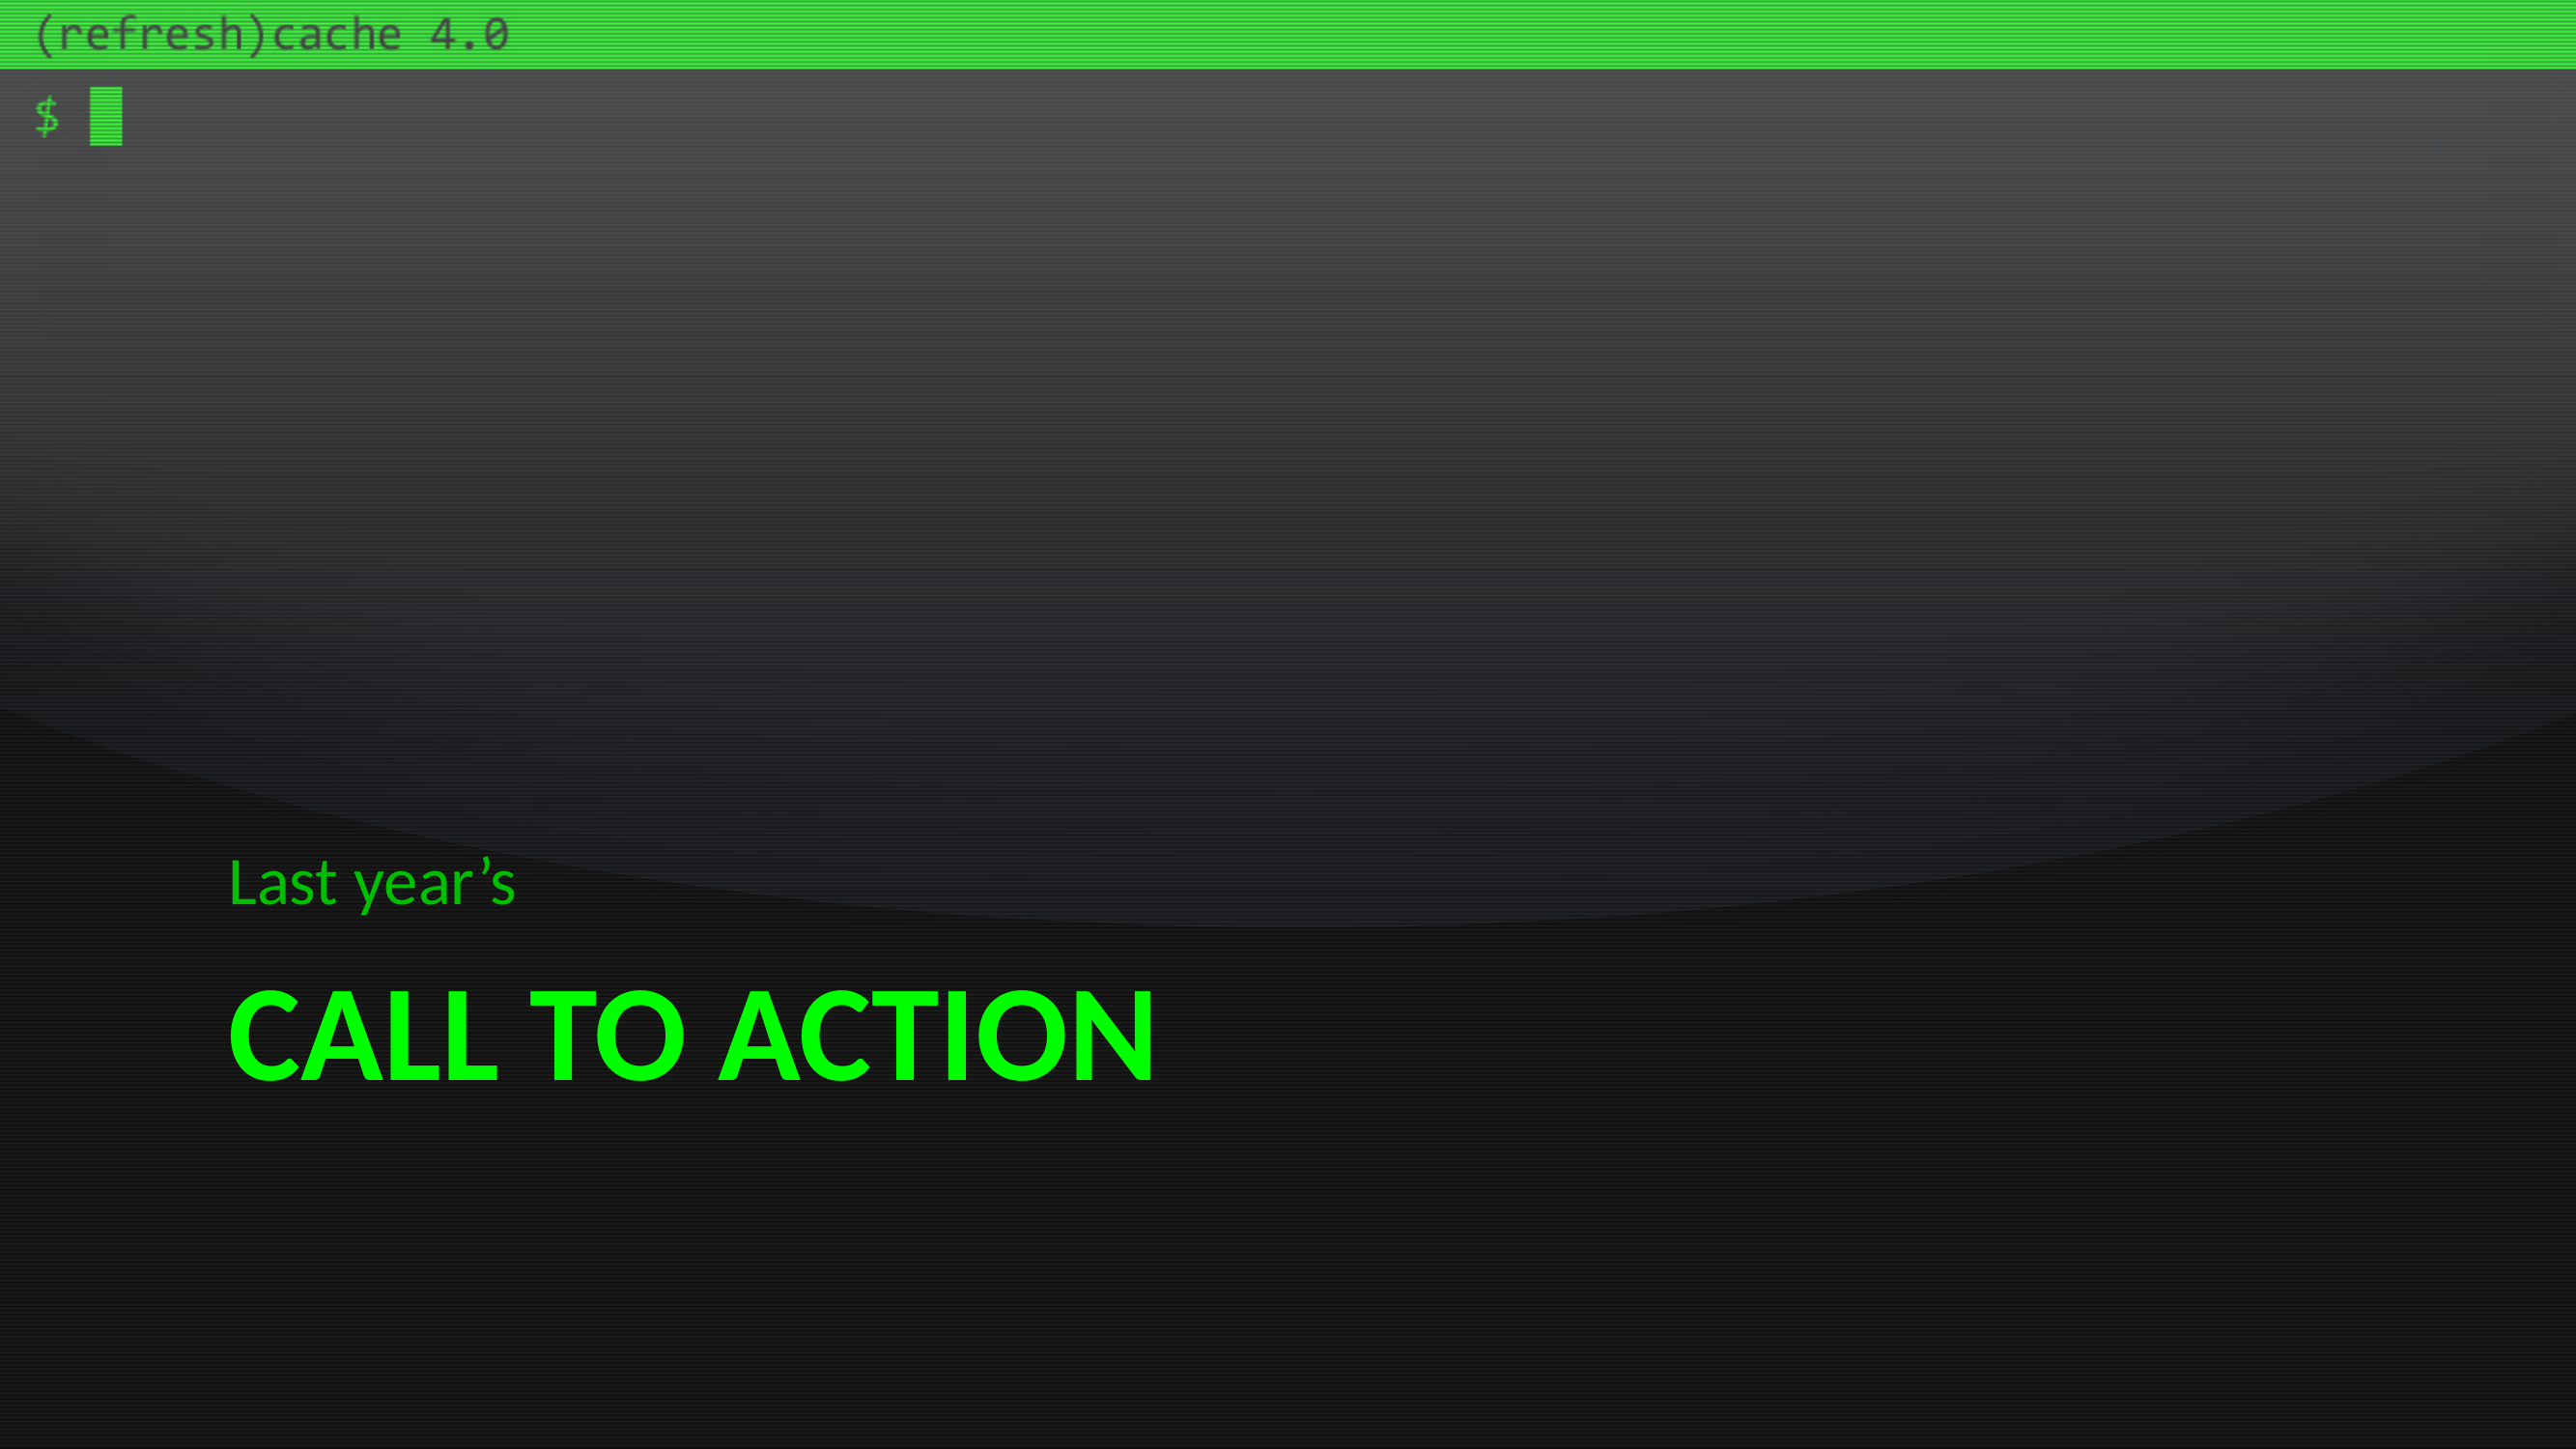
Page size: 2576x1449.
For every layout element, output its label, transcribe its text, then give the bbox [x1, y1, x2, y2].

picture [0, 0, 2576, 1449]
title call to action [203, 931, 2393, 1219]
list Last year’s [203, 613, 2393, 931]
